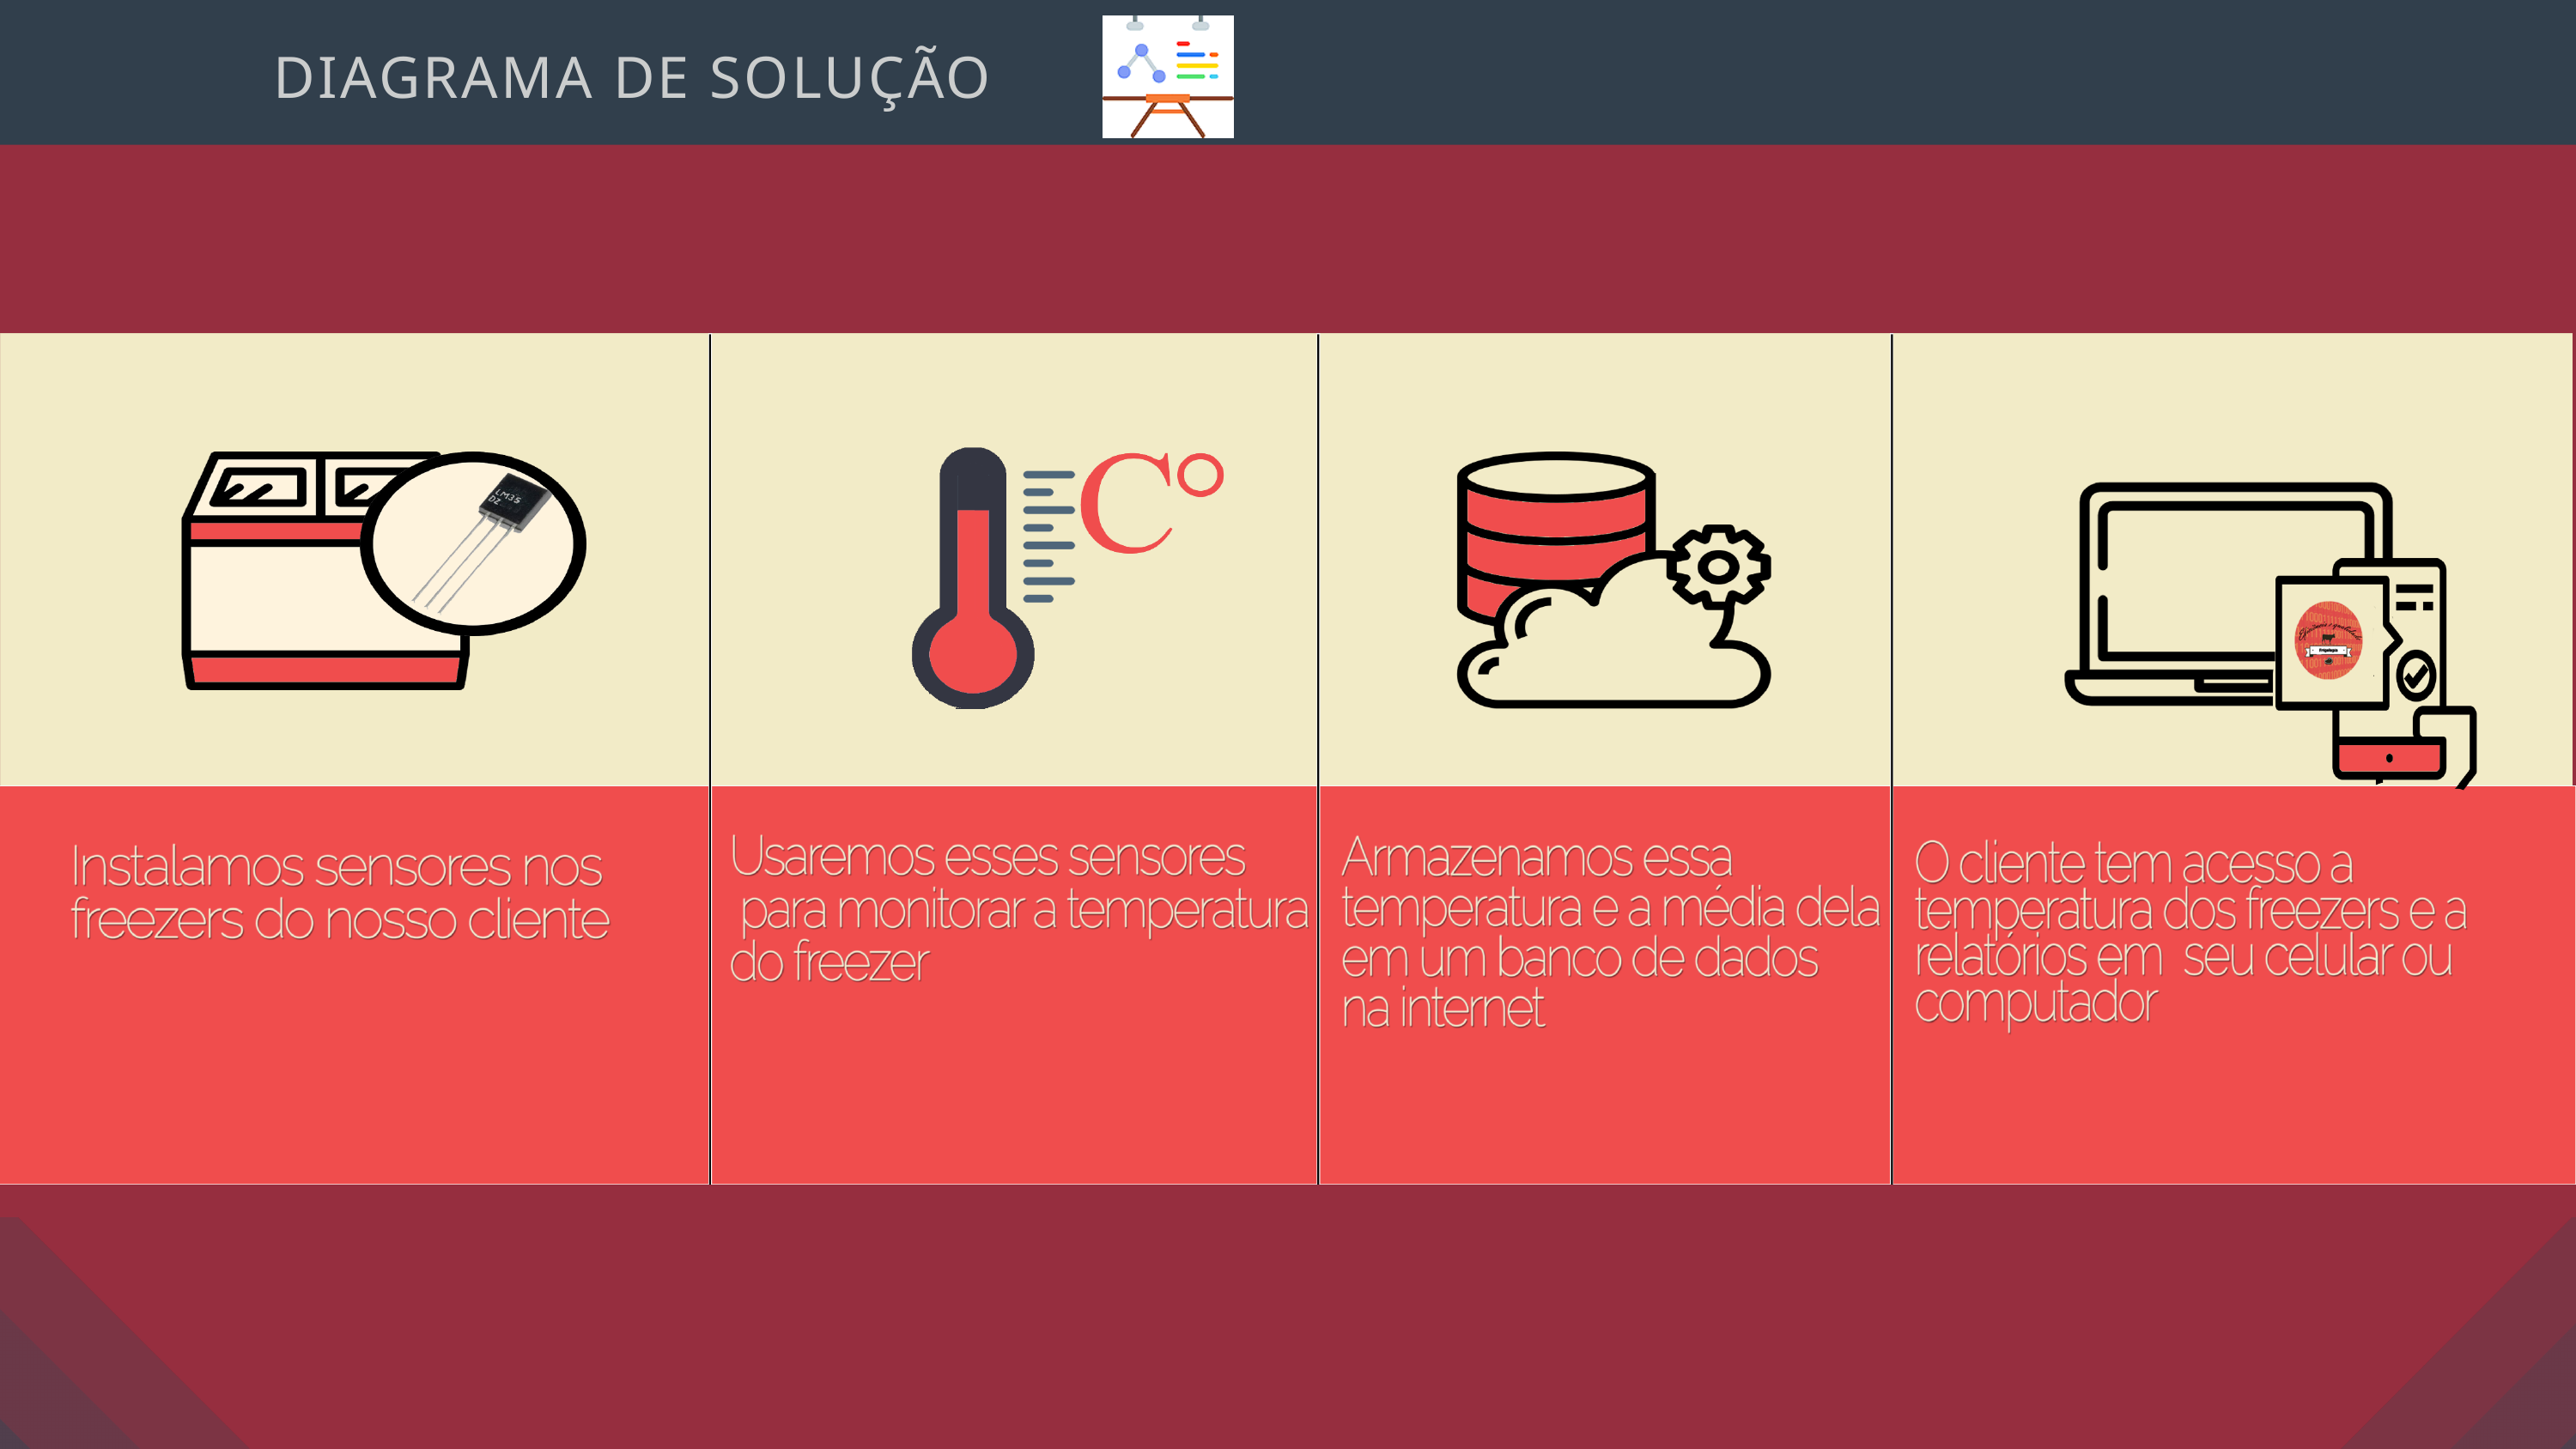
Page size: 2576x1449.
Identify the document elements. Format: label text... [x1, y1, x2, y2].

text_box DIAGRAMA DE SOLUÇÃO [144, 41, 1097, 111]
picture [2340, 1217, 2576, 1449]
picture [0, 1222, 255, 1449]
picture [0, 333, 2576, 1185]
text_box [0, 0, 2576, 145]
picture [1103, 15, 1234, 138]
